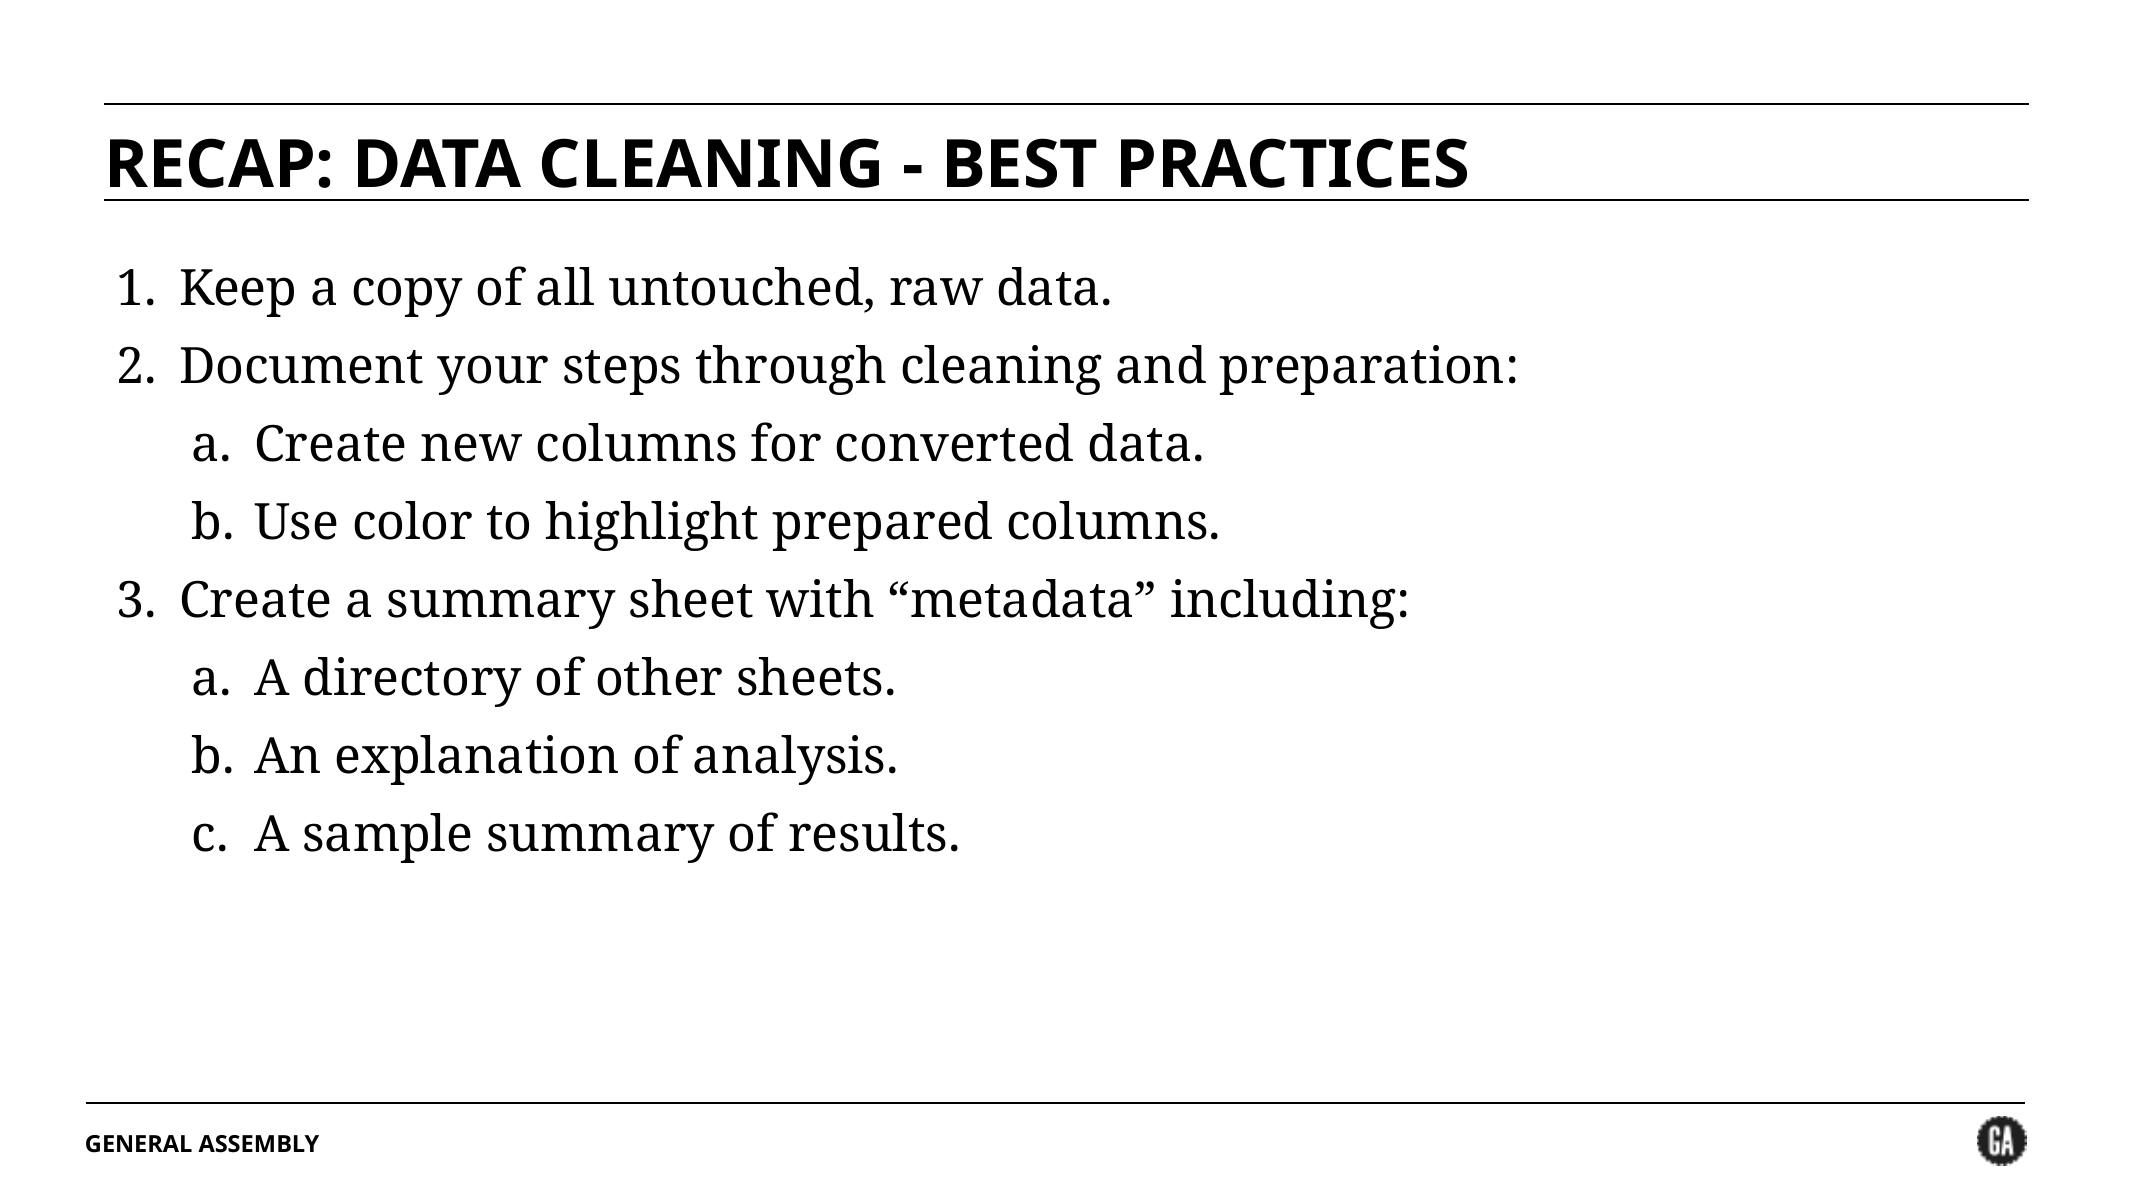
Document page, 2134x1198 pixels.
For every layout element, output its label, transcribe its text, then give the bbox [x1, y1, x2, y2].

text_box RECAP: DATA CLEANING - BEST PRACTICES [104, 120, 1650, 192]
list Keep a copy of all untouched, raw data. Document your steps through cleaning and preparation: Create new columns for converted data. Use color to highlight prepared columns. Create a summary sheet with “metadata” including: A directory of other sheets. An explanation of analysis. A sample summary of results. [104, 237, 2030, 1081]
picture [1977, 1116, 2027, 1166]
